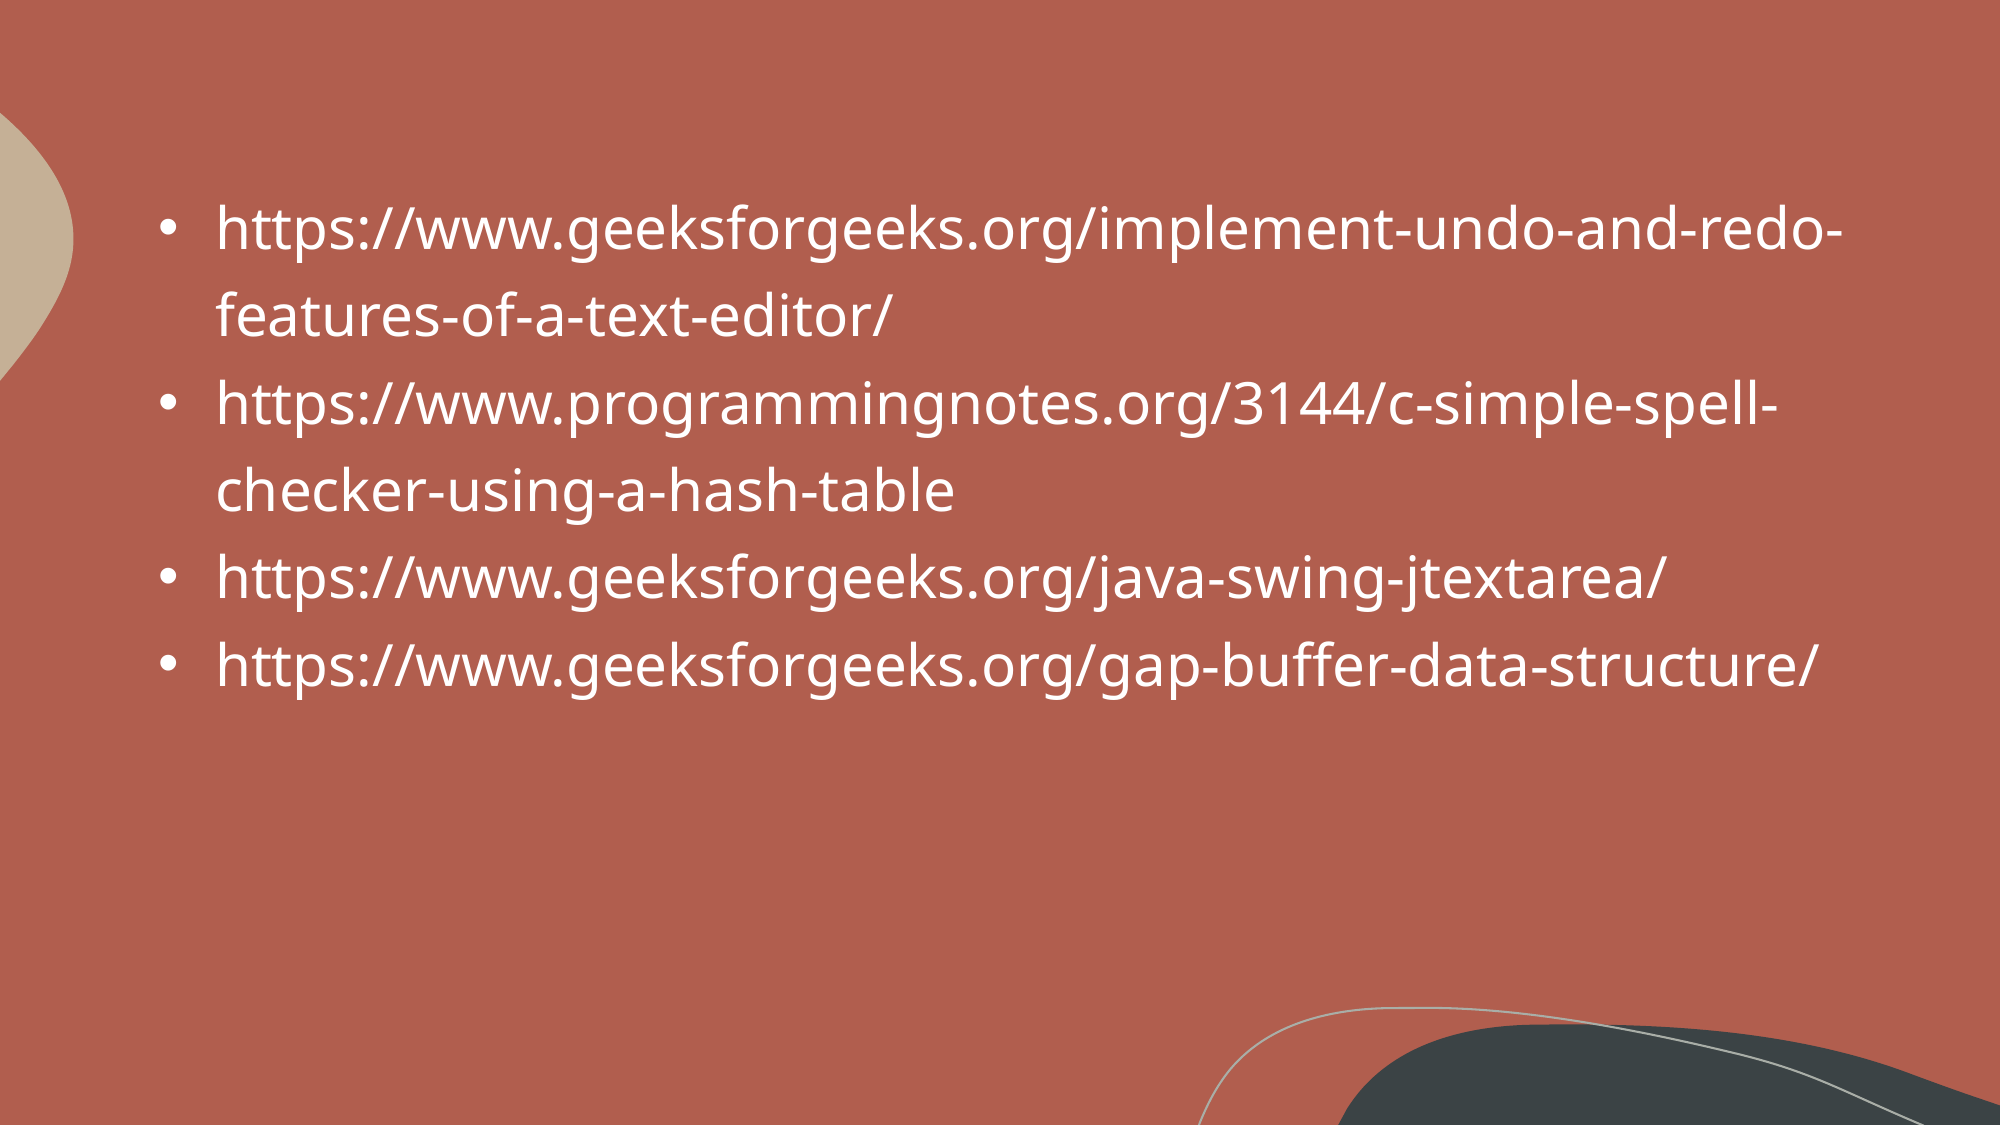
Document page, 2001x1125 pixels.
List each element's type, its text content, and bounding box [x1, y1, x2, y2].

list https://www.geeksforgeeks.org/implement-undo-and-redo-features-of-a-text-editor/ https://www.programmingnotes.org/3144/c-simple-spell-checker-using-a-hash-table https://www.geeksforgeeks.org/java-swing-jtextarea/ https://www.geeksforgeeks.org/gap-buffer-data-structure/ [125, 166, 1875, 1002]
